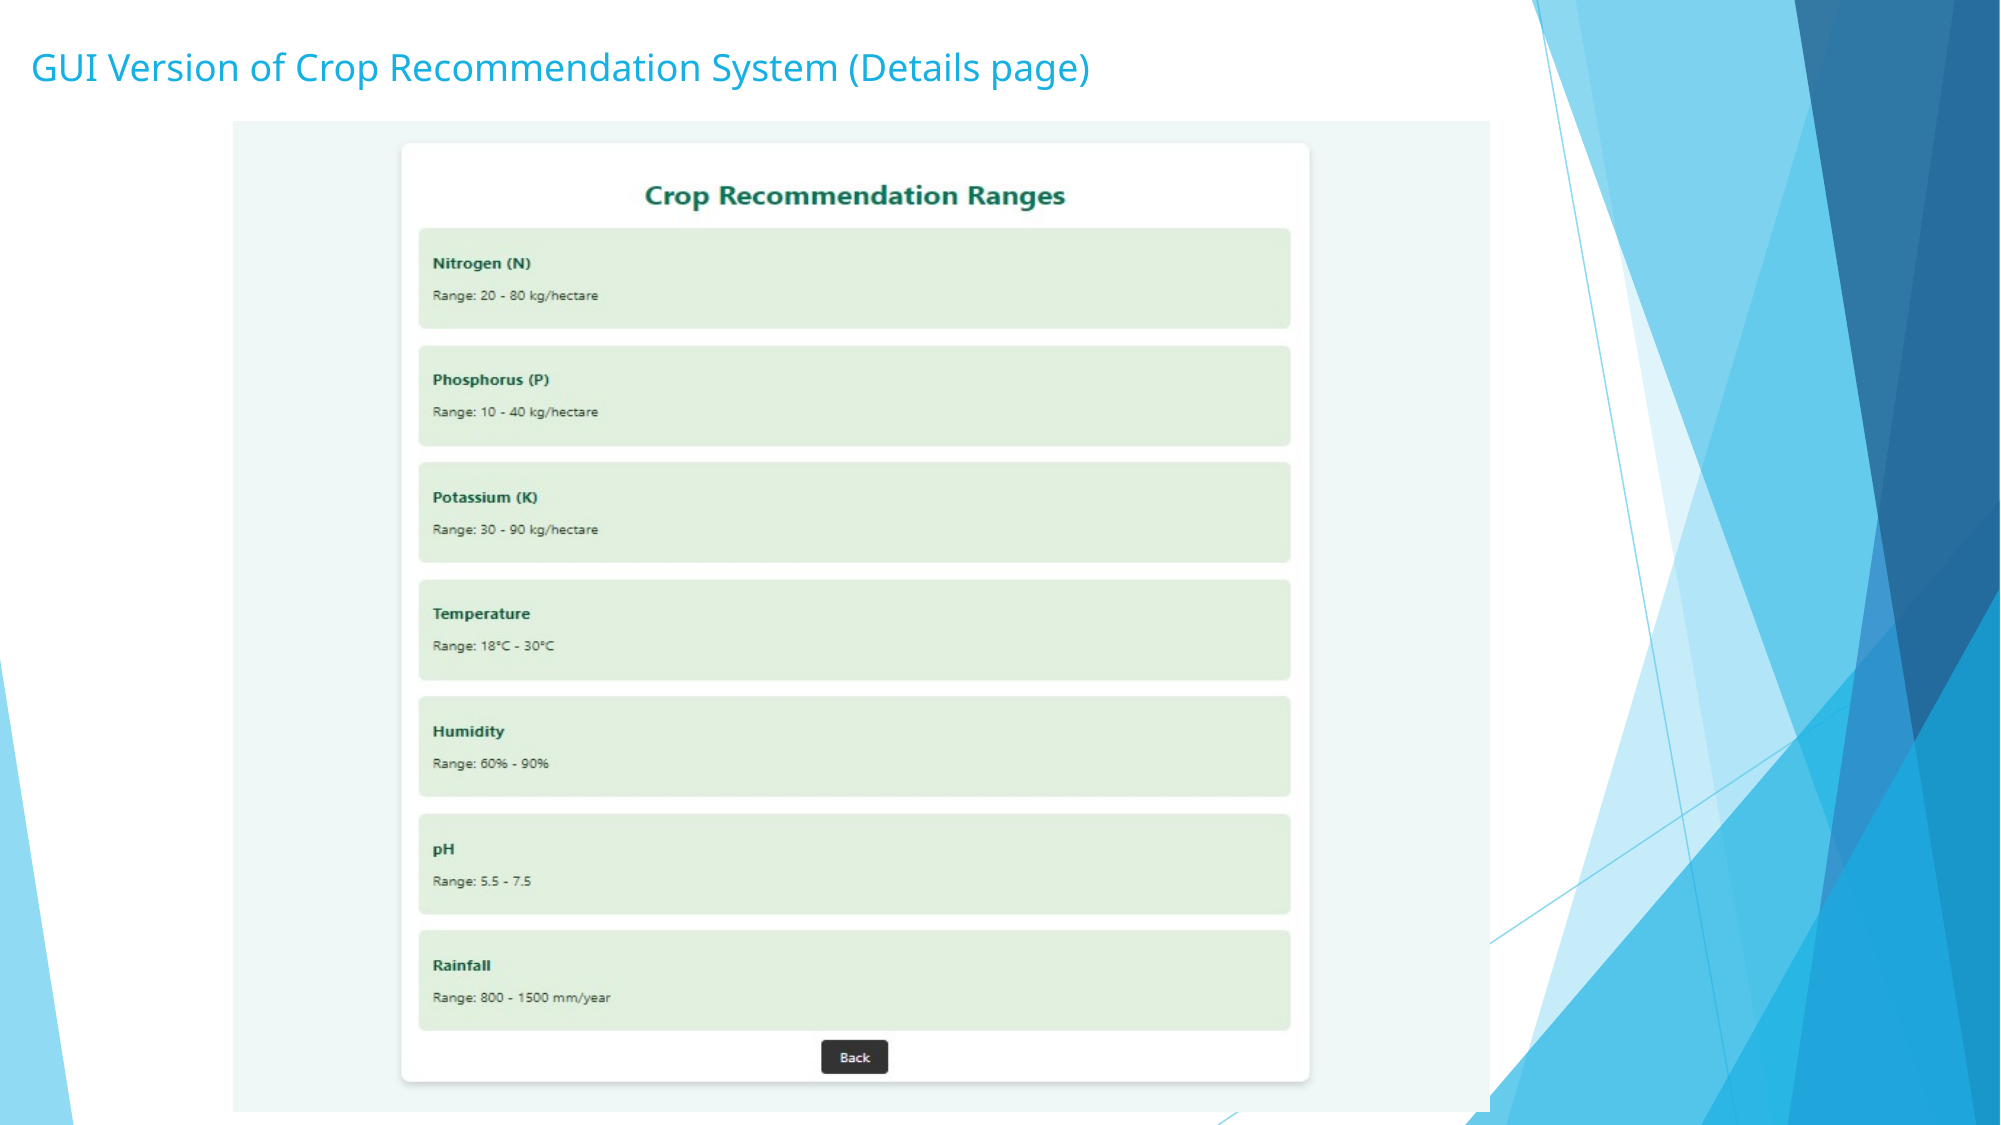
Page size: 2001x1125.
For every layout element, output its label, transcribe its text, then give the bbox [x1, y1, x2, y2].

picture [233, 121, 1490, 1112]
text_box GUI Version of Crop Recommendation System (Details page) [15, 36, 1147, 96]
